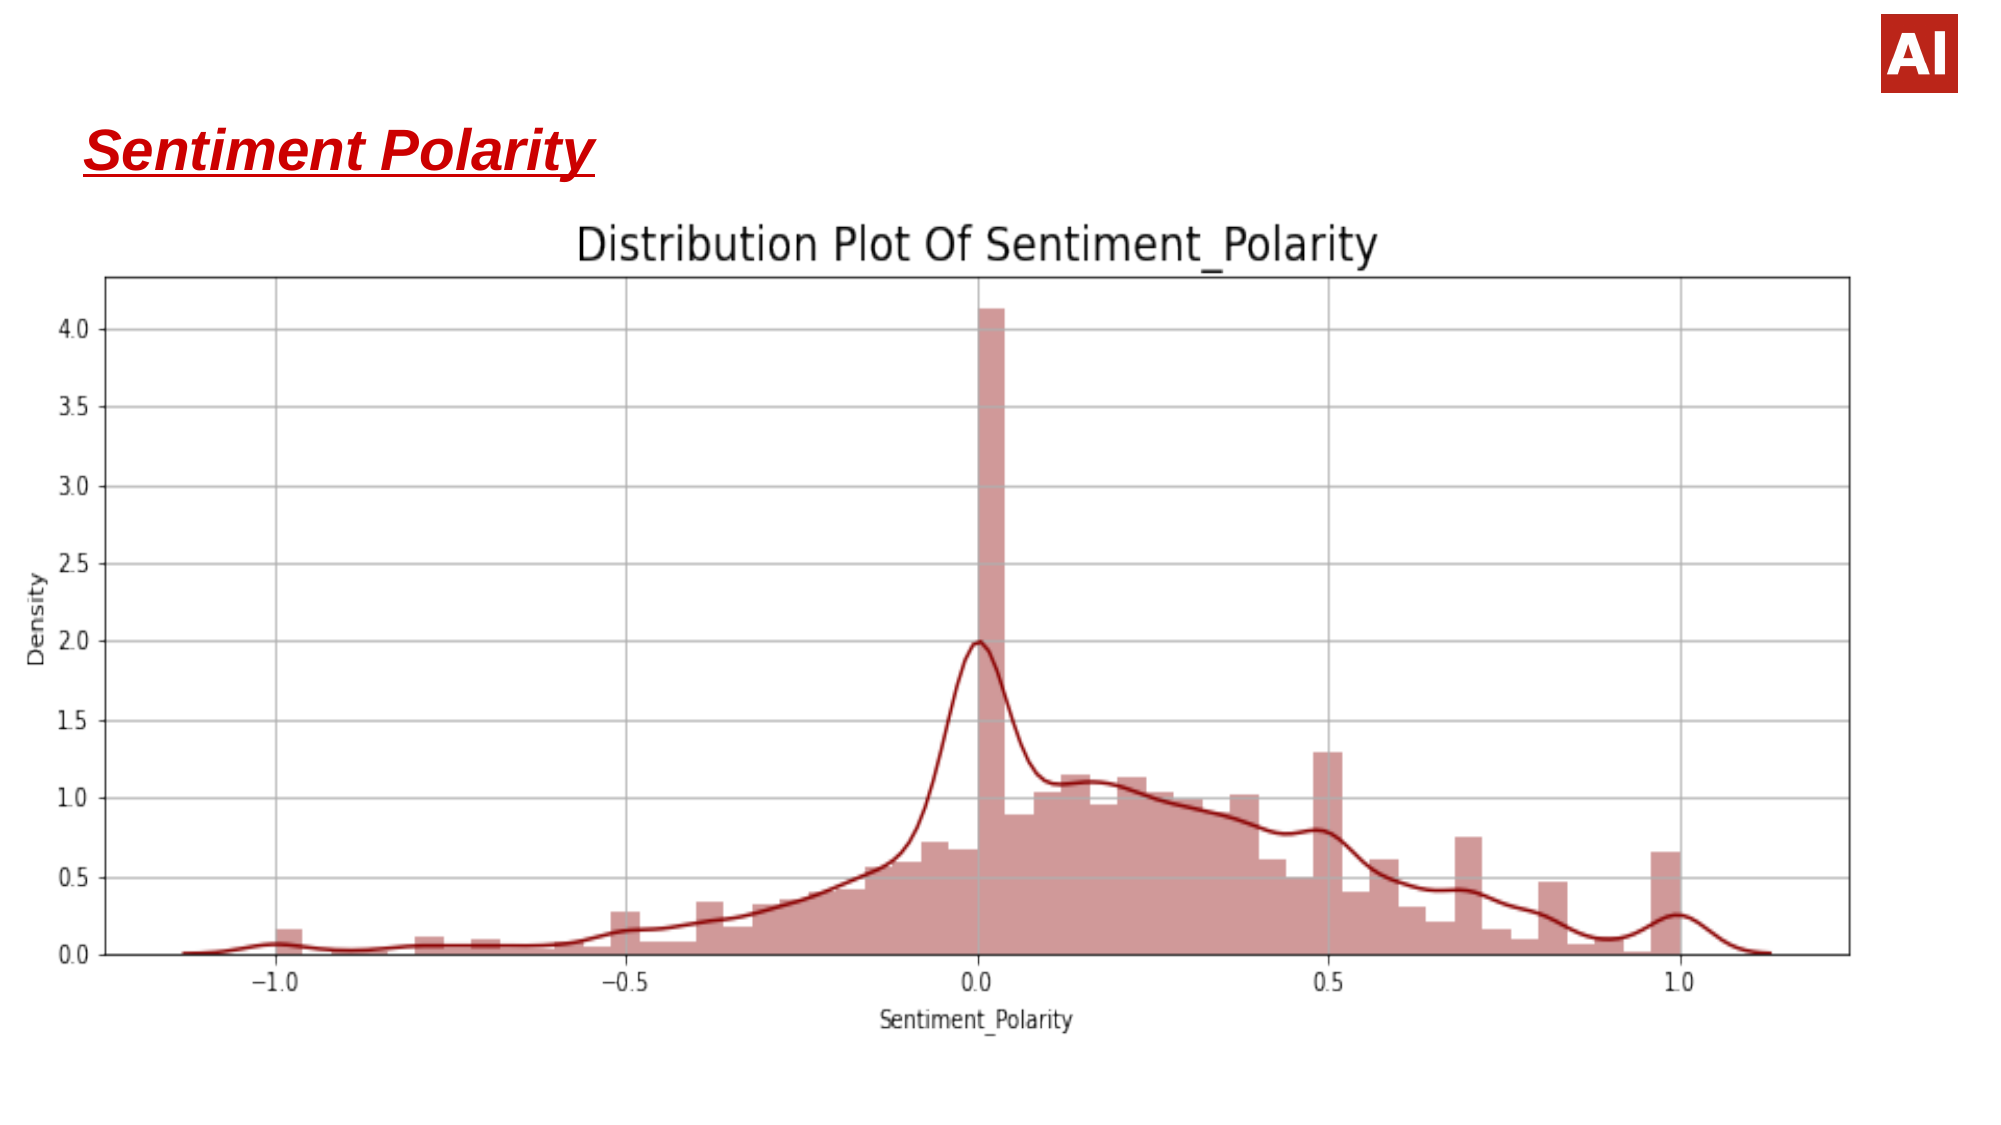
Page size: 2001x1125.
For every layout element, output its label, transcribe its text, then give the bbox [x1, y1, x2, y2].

picture [12, 207, 1864, 1052]
picture [1881, 14, 1958, 93]
title Sentiment Polarity [68, 97, 1932, 223]
